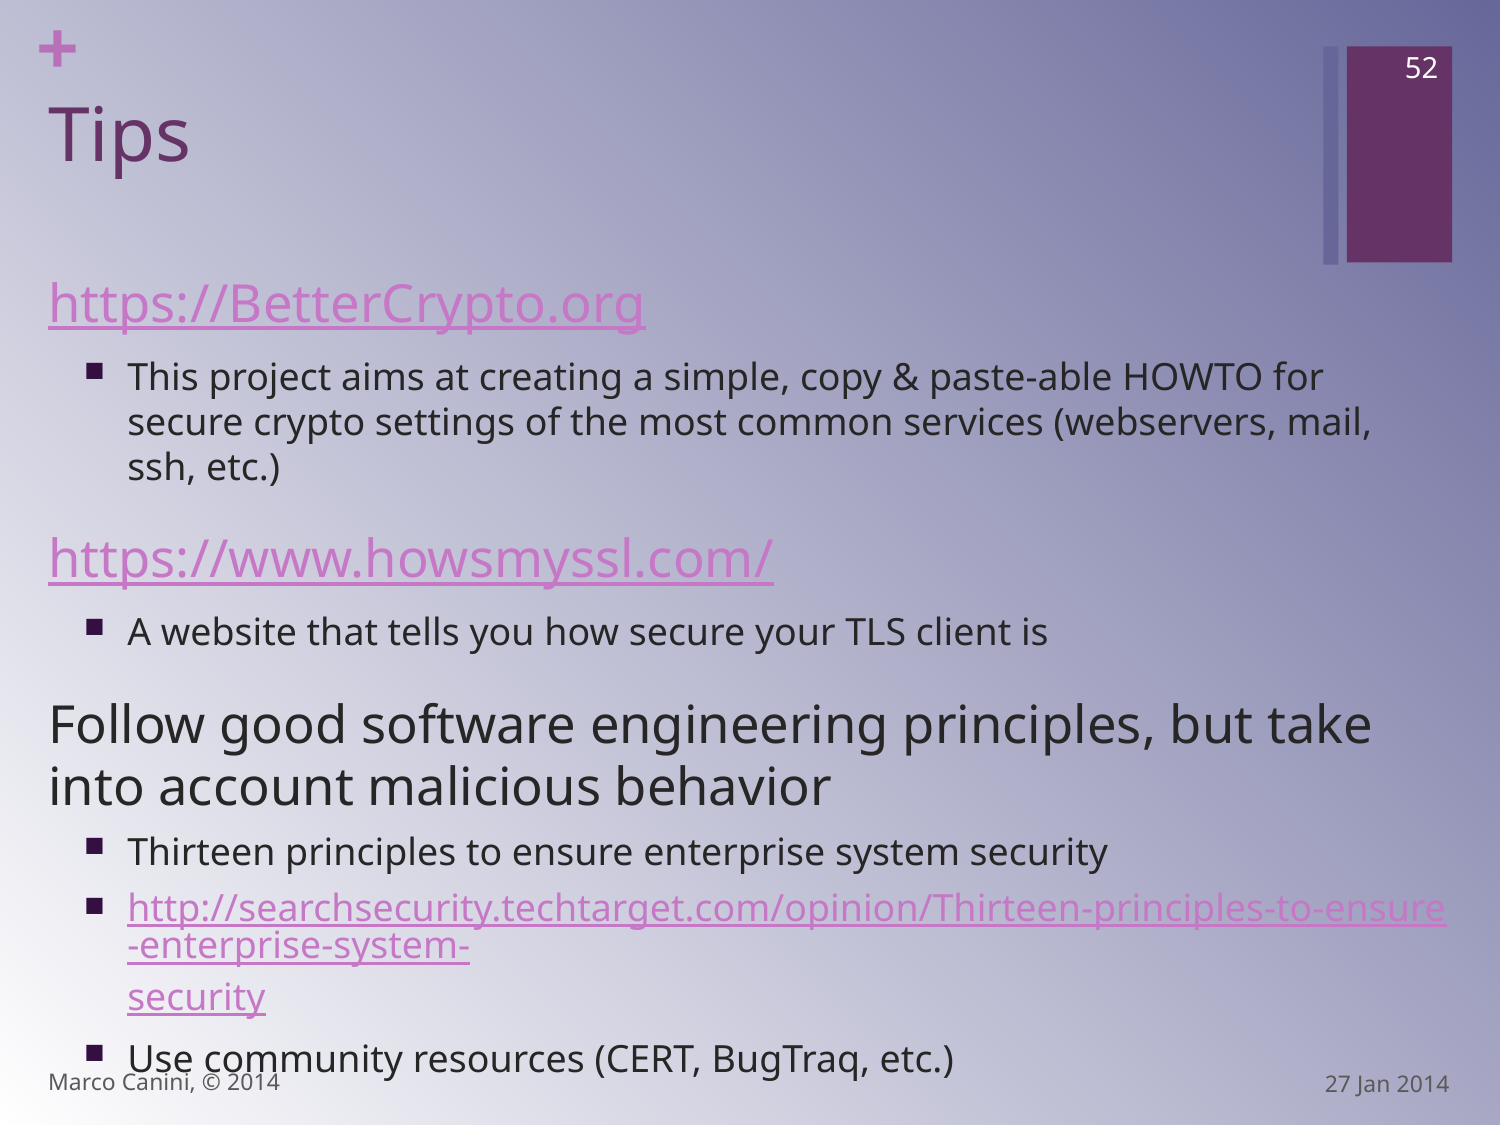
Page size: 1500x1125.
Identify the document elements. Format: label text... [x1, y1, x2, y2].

title Tips [33, 79, 1322, 262]
footer Marco Canini, © 2014 [33, 1053, 1038, 1114]
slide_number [1114, 1053, 1465, 1114]
slide_number 52 [1362, 39, 1454, 100]
list https://BetterCrypto.org This project aims at creating a simple, copy & paste-able HOWTO for secure crypto settings of the most common services (webservers, mail, ssh, etc.) https://www.howsmyssl.com/ A website that tells you how secure your TLS client is Follow good software engineering principles, but take into account malicious behavior Thirteen principles to ensure enterprise system security http://searchsecurity.techtarget.com/opinion/Thirteen-principles-to-ensure-enterprise-system-security Use community resources (CERT, BugTraq, etc.) [33, 262, 1465, 1054]
